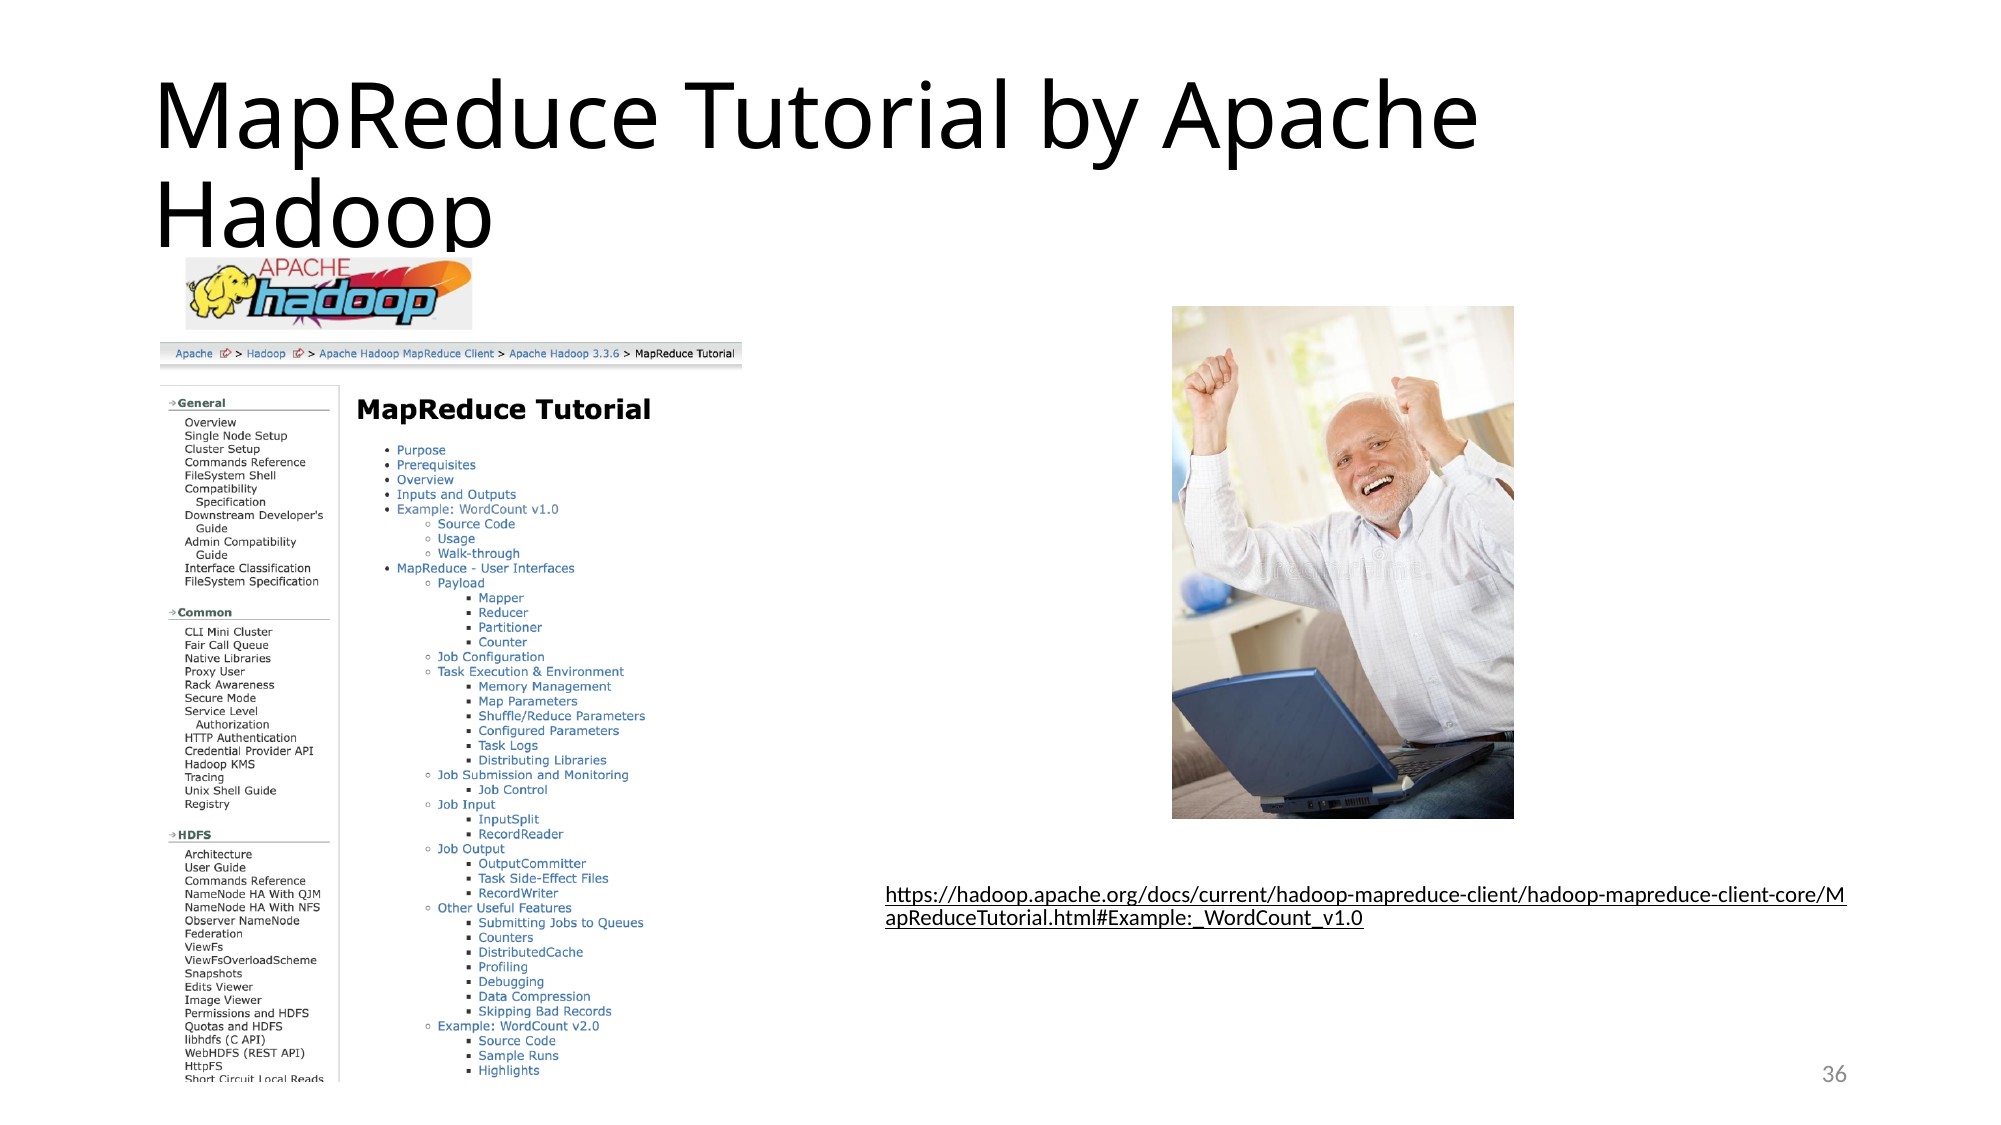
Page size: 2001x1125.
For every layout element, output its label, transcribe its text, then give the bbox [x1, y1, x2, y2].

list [160, 252, 742, 1082]
text_box https://hadoop.apache.org/docs/current/hadoop-mapreduce-client/hadoop-mapreduce-client-core/MapReduceTutorial.html#Example:_WordCount_v1.0 [870, 872, 1871, 943]
slide_number 36 [1412, 1042, 1863, 1103]
picture [1172, 306, 1514, 819]
title MapReduce Tutorial by Apache Hadoop [137, 59, 1863, 278]
